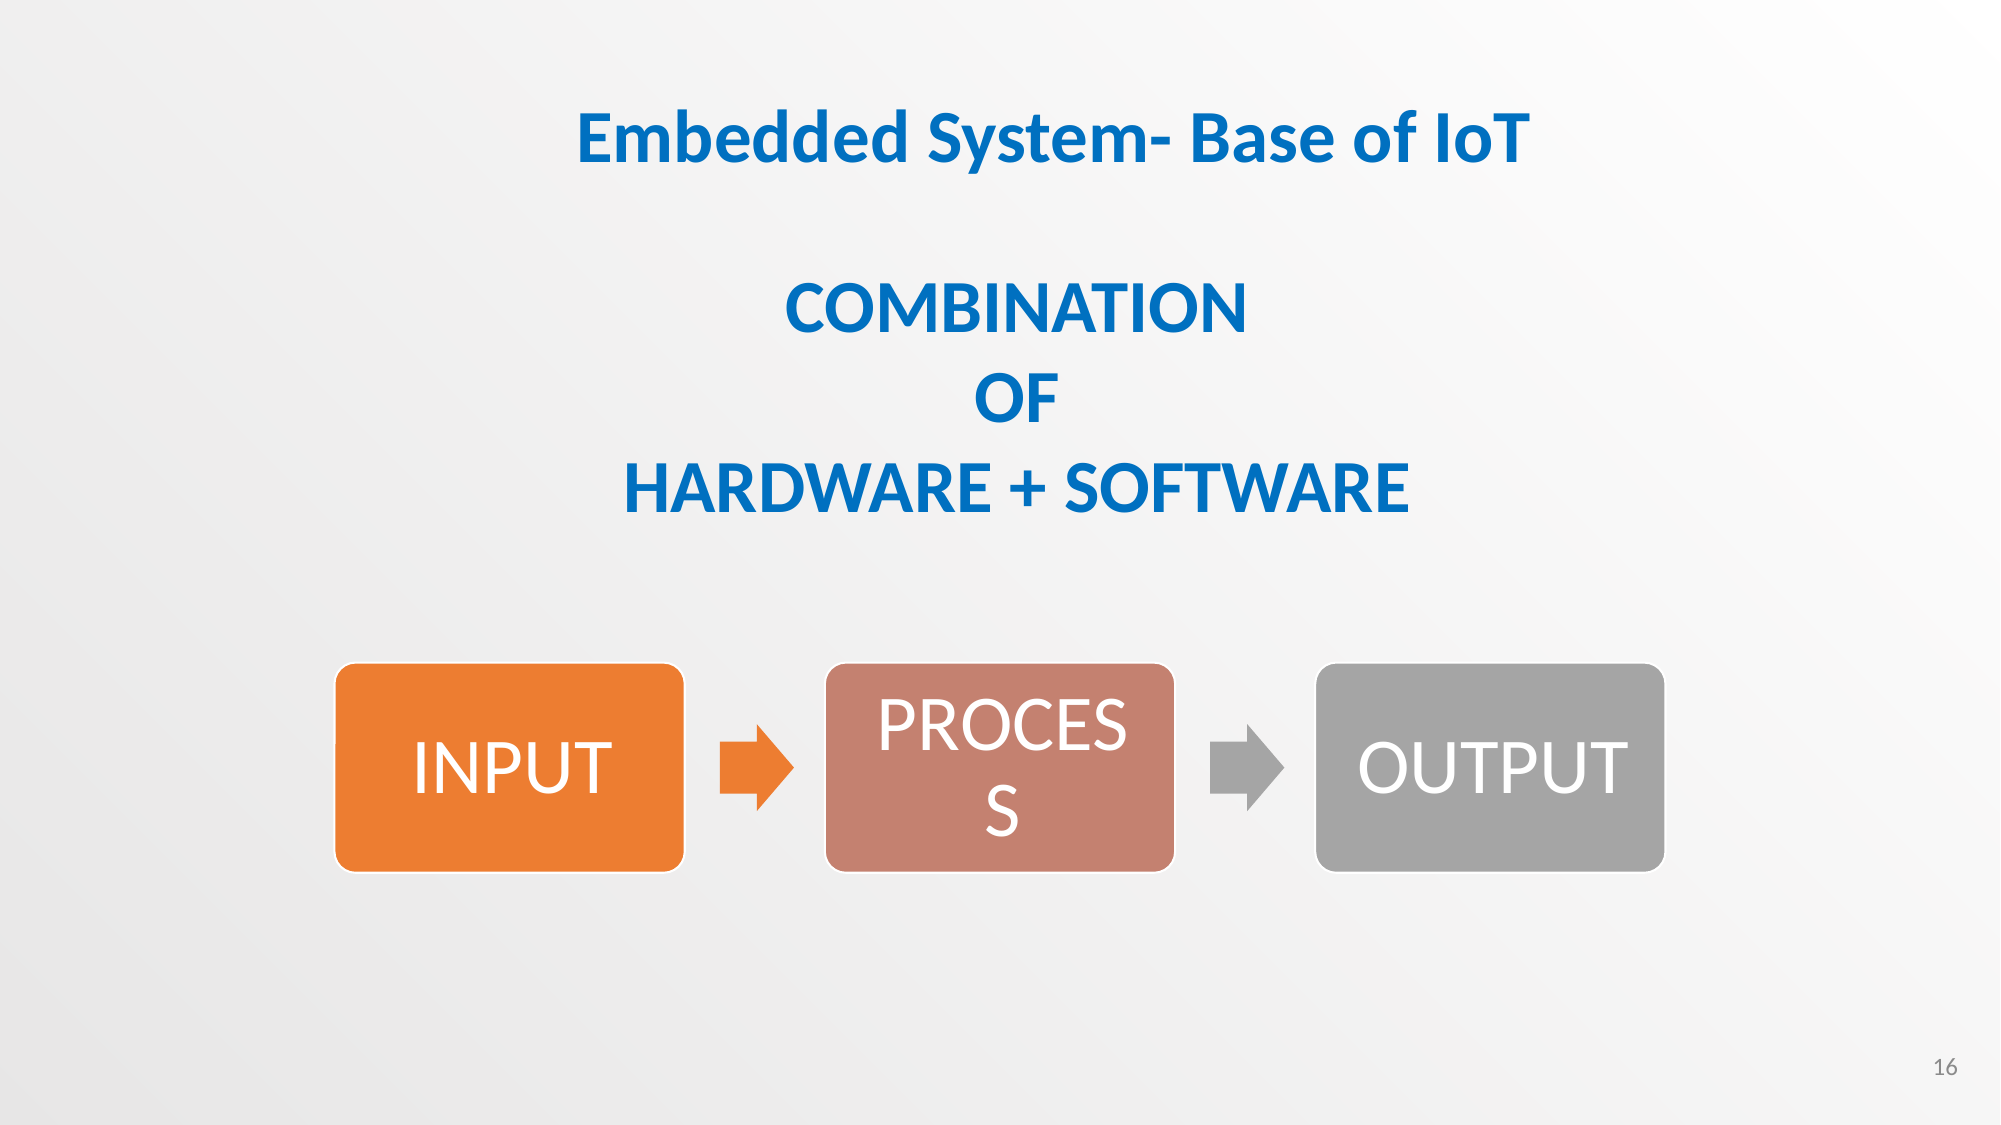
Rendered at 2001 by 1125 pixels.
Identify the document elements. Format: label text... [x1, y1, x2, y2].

slide_number 16 [1838, 1022, 1959, 1109]
text_box Embedded System- Base of IoT [561, 80, 1547, 185]
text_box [333, 323, 1667, 1125]
text_box COMBINATION OF HARDWARE + SOFTWARE [608, 249, 1427, 323]
